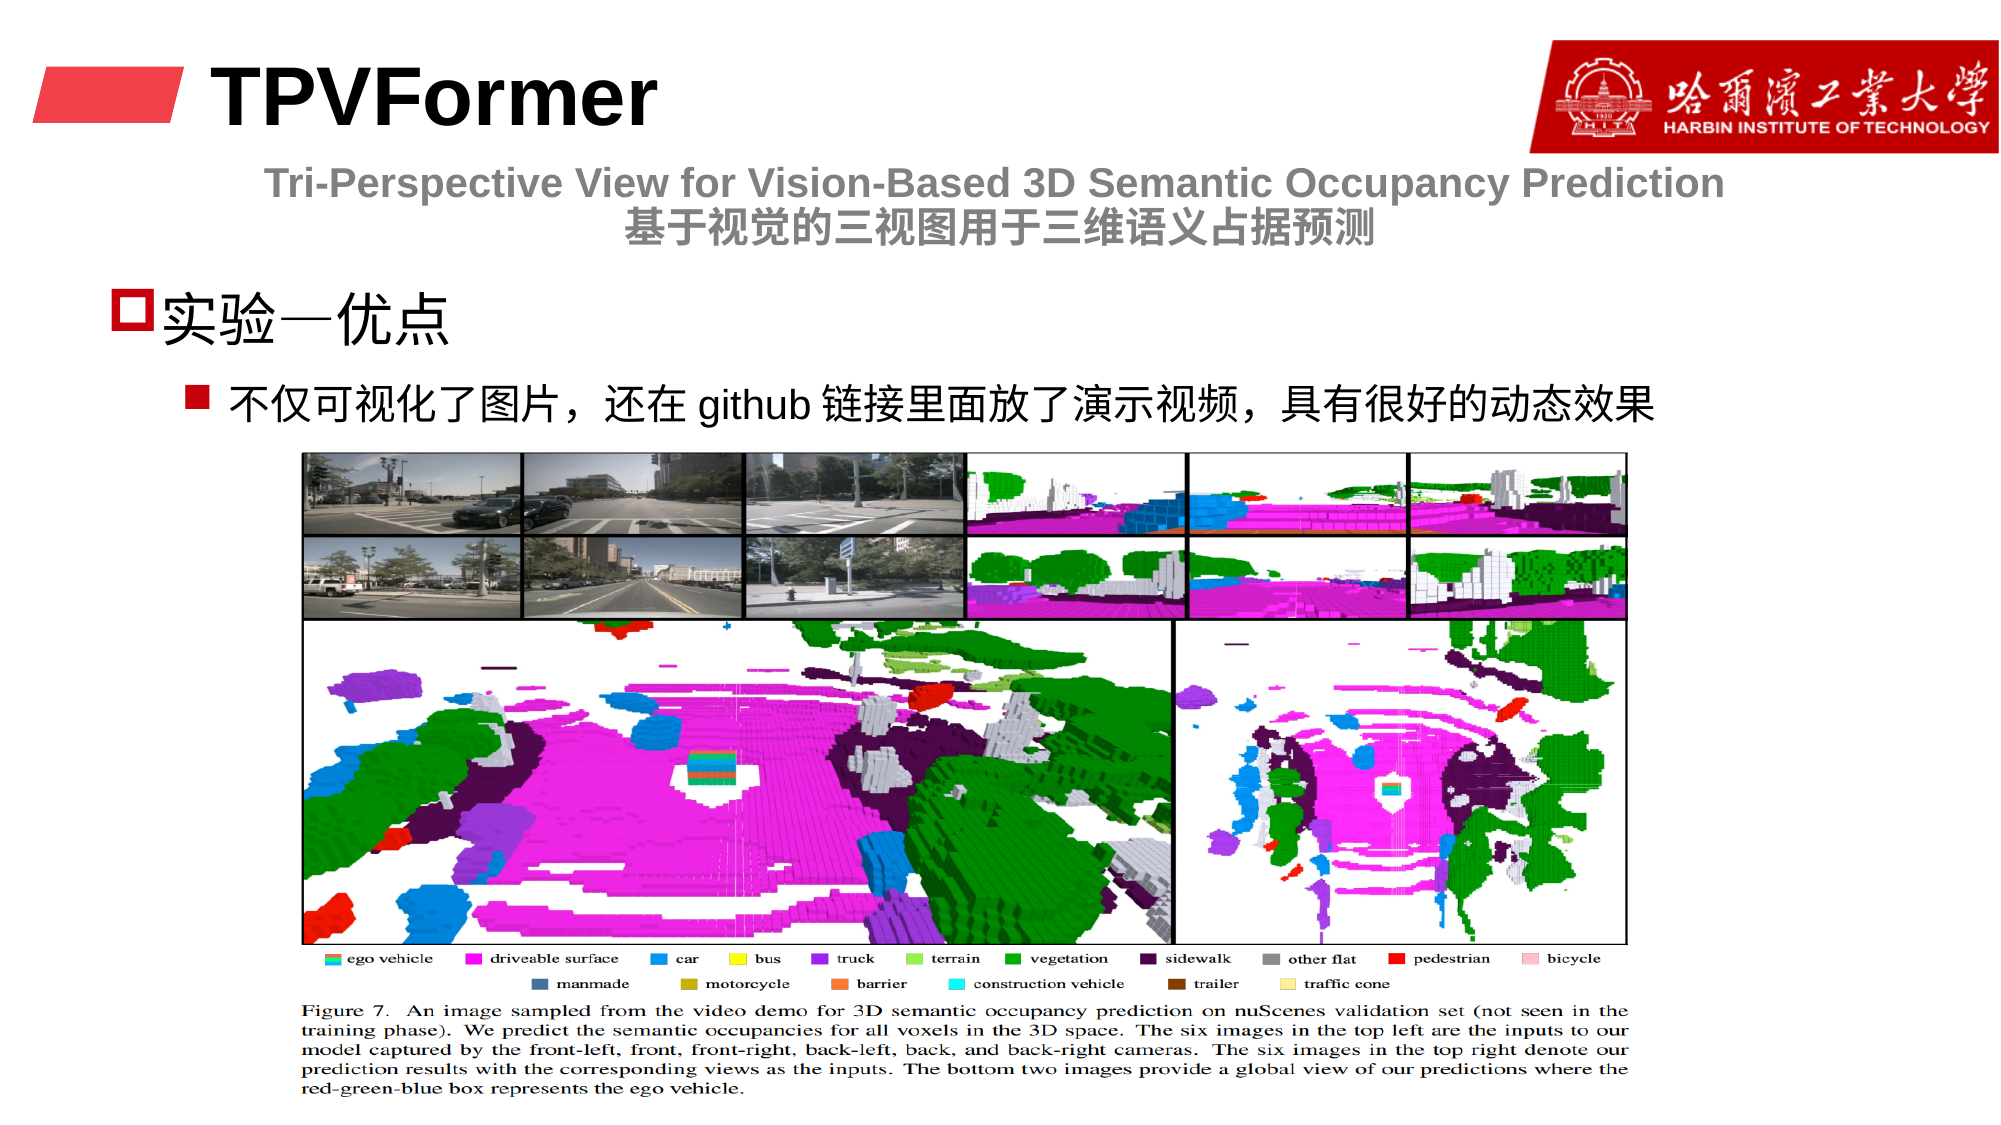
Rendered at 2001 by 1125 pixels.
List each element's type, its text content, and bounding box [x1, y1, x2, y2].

picture [274, 443, 1654, 1106]
picture [1527, 29, 2001, 161]
text_box 实验—优点 不仅可视化了图片，还在github链接里面放了演示视频，具有很好的动态效果 [106, 202, 1822, 428]
list Tri-Perspective View for Vision-Based 3D Semantic Occupancy Prediction基于视觉的三视图用于三维语义占据预测 [254, 160, 1746, 202]
title TPVFormer [210, 43, 1221, 155]
